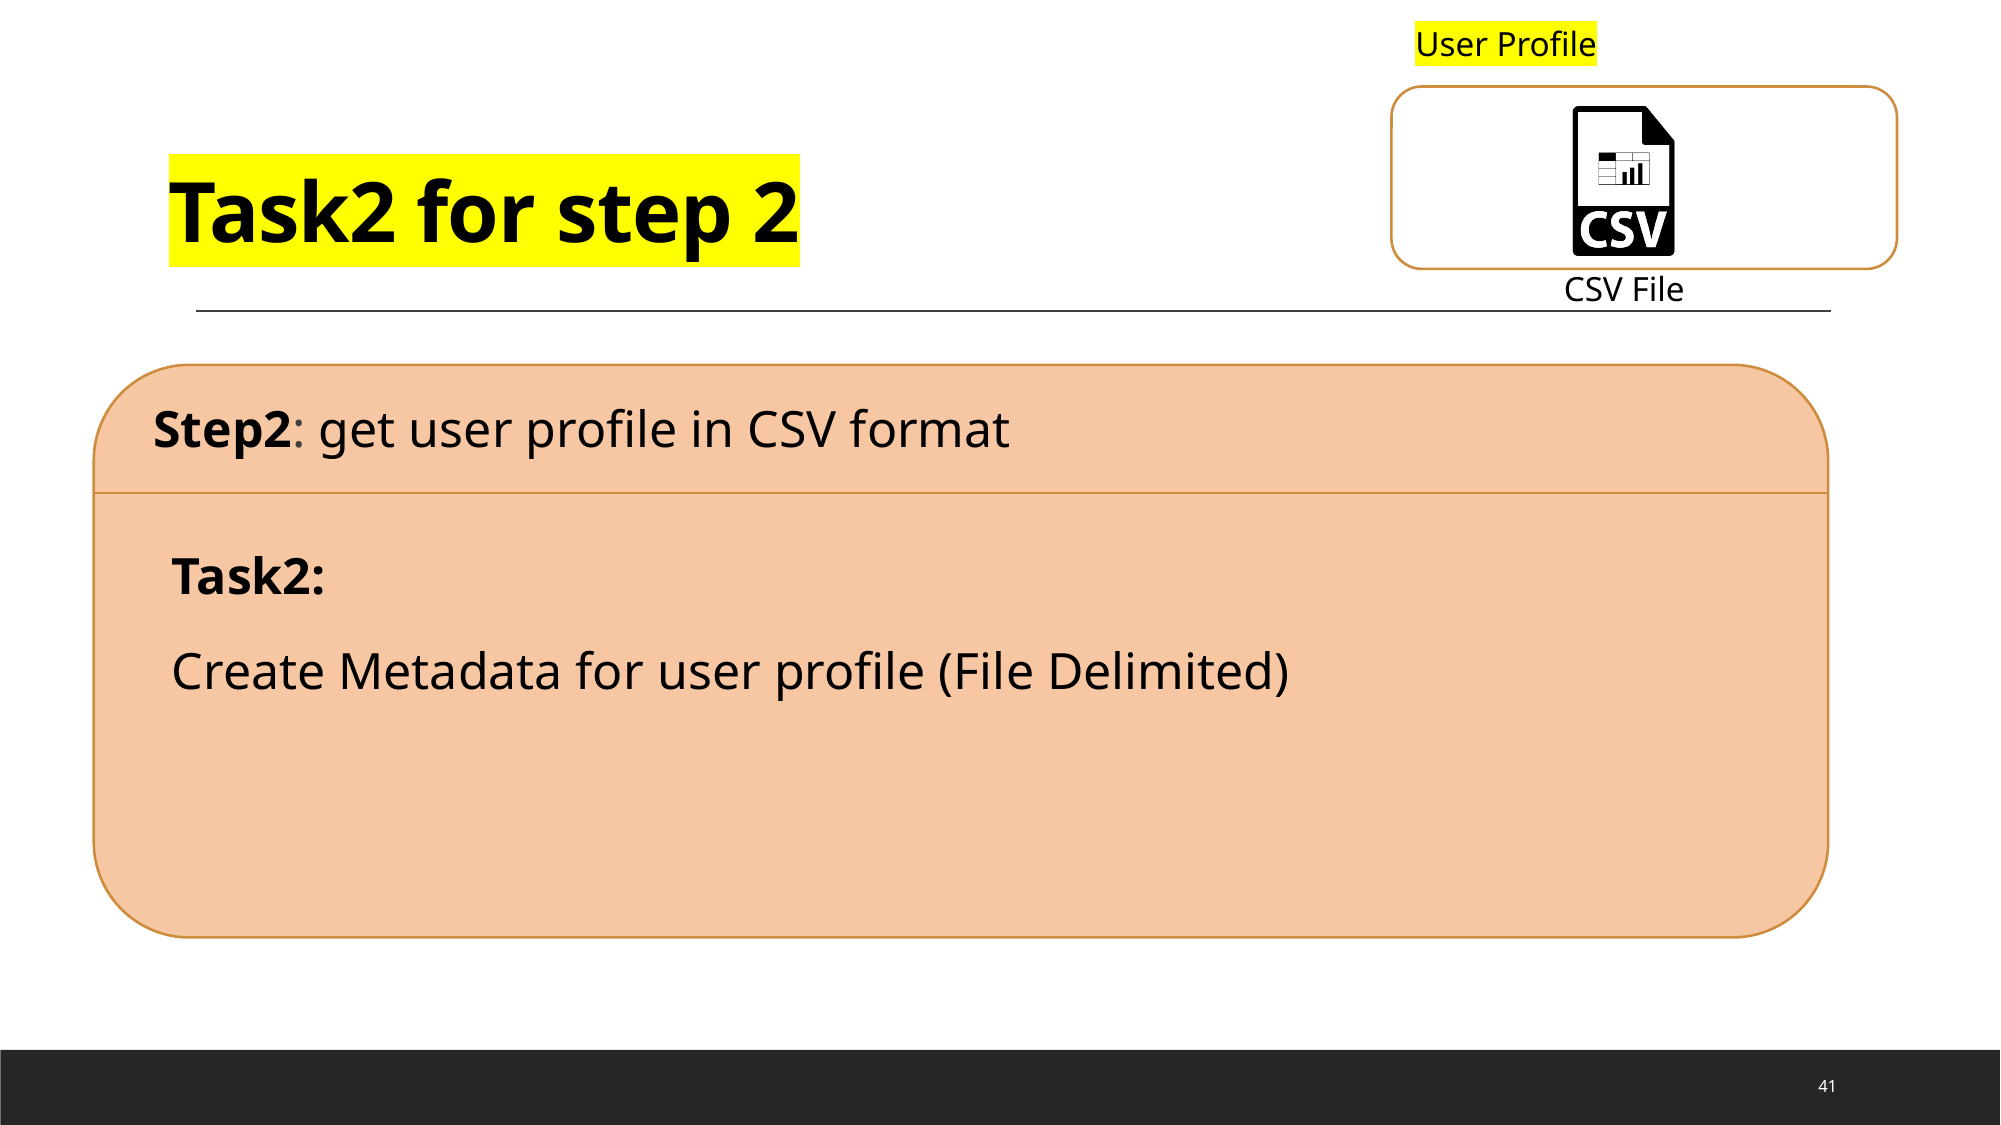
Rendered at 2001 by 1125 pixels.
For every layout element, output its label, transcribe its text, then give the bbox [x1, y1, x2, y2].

text_box [92, 363, 1830, 939]
list Task2: Create Metadata for user profile (File Delimited) [171, 531, 1804, 900]
slide_number 41 [1803, 1057, 1932, 1118]
text_box Step2: get user profile in CSV format [153, 384, 1804, 474]
title Task2 for step 2 [153, 153, 1388, 269]
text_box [1390, 15, 1898, 327]
